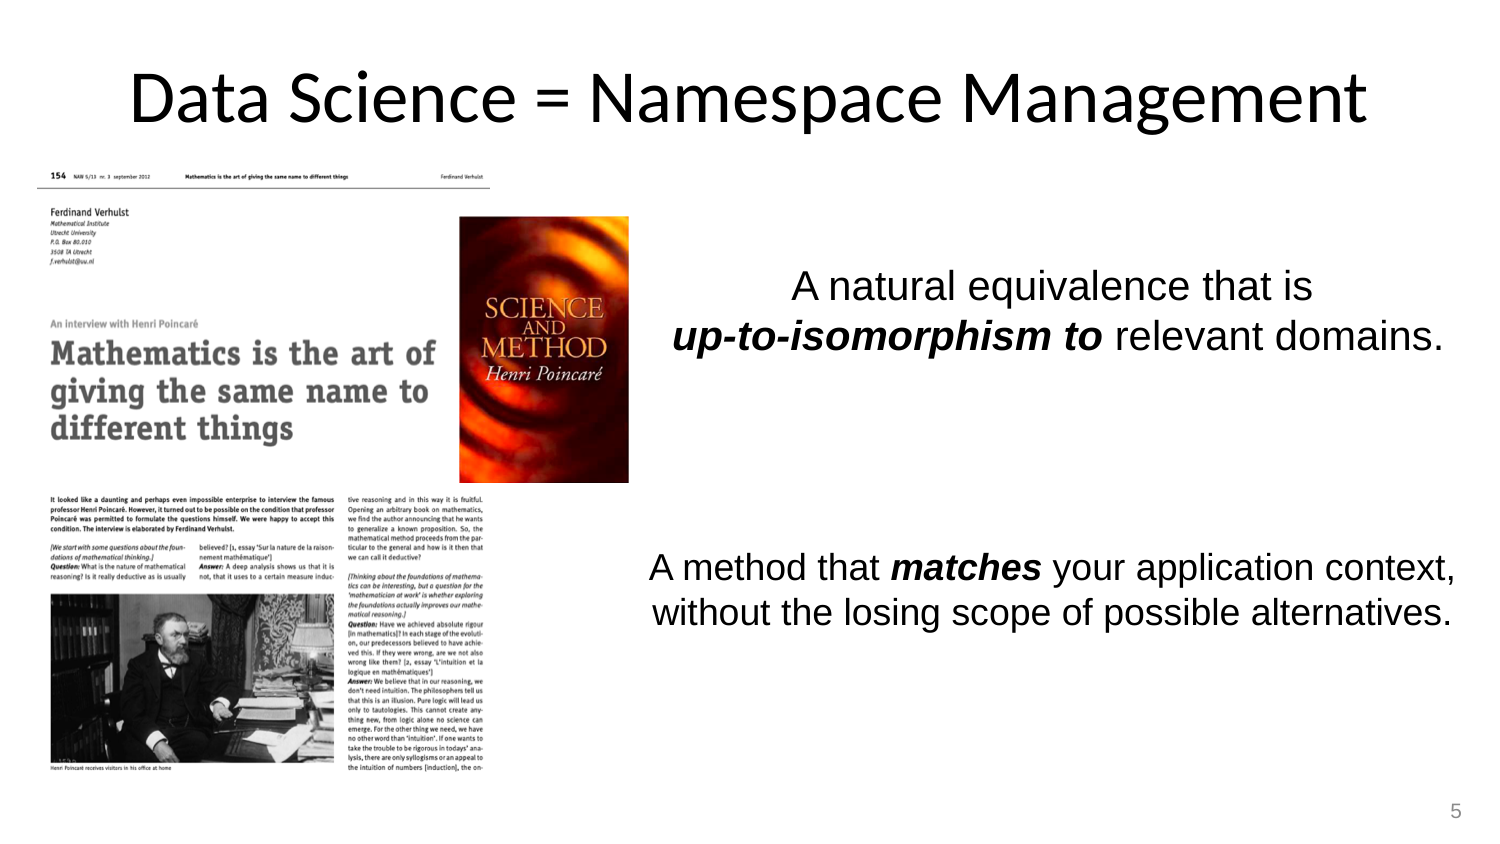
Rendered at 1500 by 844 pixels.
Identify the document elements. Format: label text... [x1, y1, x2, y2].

slide_number 5 [1420, 788, 1477, 832]
picture [37, 170, 629, 780]
text_box Data Science = Namespace Management [114, 40, 1385, 146]
text_box A method that matches your application context, without the losing scope of possible alternatives. [633, 535, 1472, 641]
text_box A natural equivalence that is up-to-isomorphism to relevant domains. [645, 251, 1460, 367]
